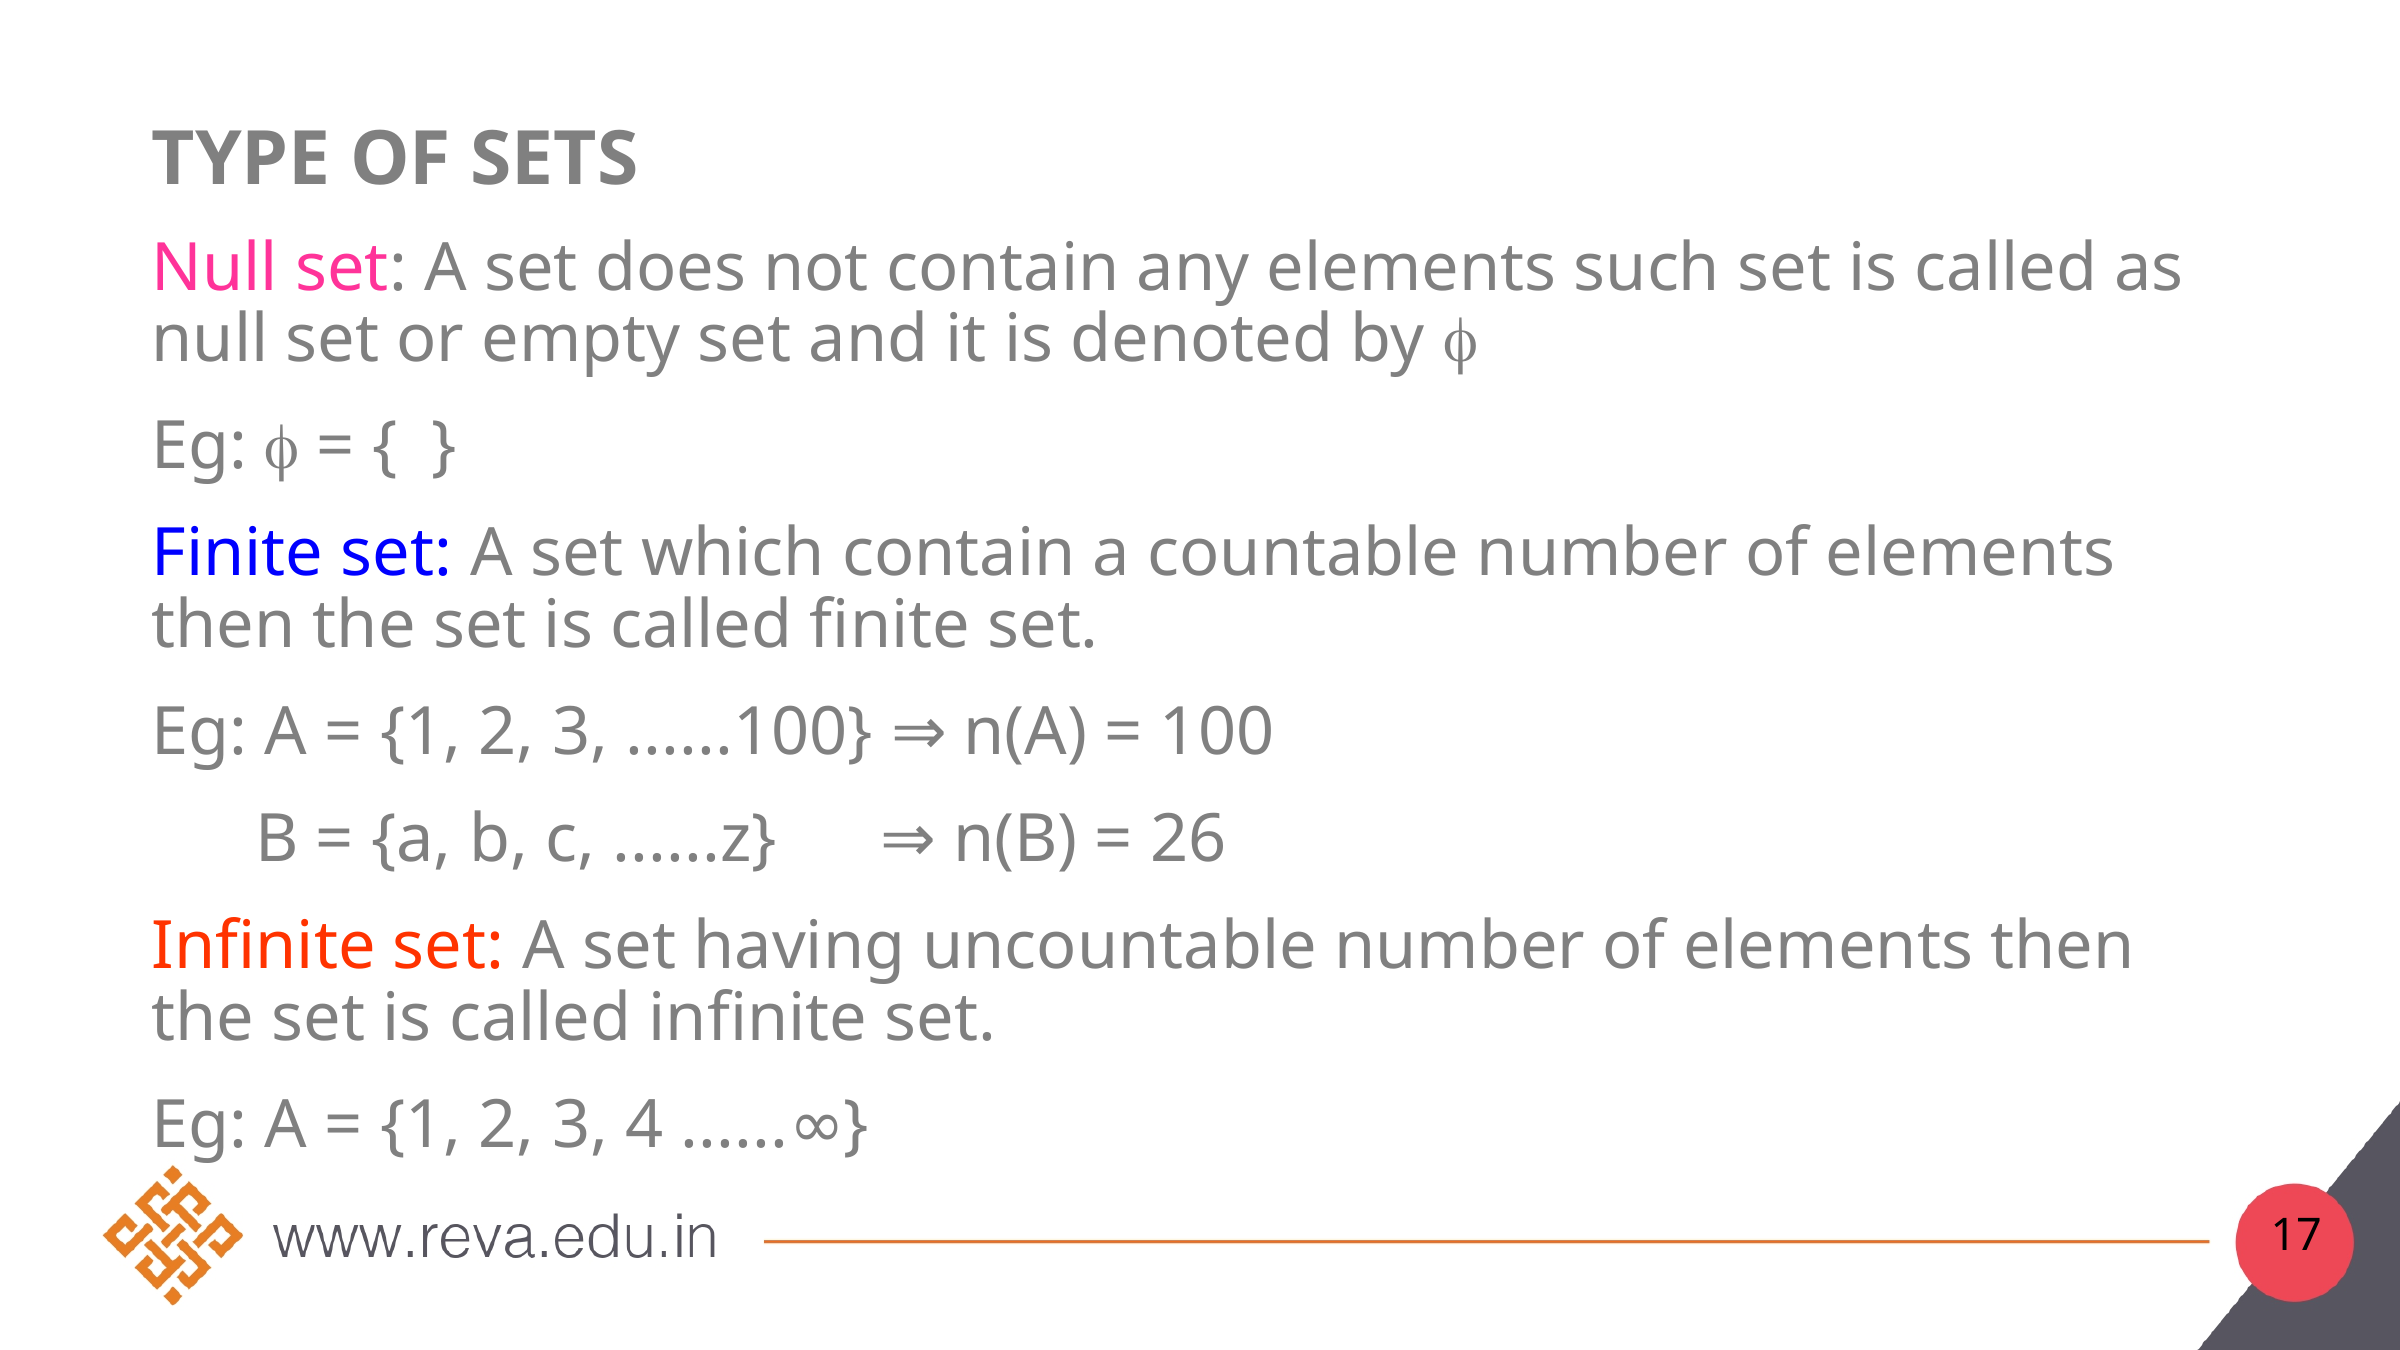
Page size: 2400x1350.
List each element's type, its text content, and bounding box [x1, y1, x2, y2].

slide_number 17 [2237, 1200, 2355, 1272]
title Type of sets [136, 77, 713, 225]
list Null set: A set does not contain any elements such set is called as null set or empty set and it is denoted by f Eg: f = { } Finite set: A set which contain a countable number of elements then the set is called finite set. Eg: A = {1, 2, 3, ......100} ⇒ n(A) = 100 B = {a, b, c, ......z} ⇒ n(B) = 26 Infinite set: A set having uncountable number of elements then the set is called infinite set. Eg: A = {1, 2, 3, 4 ......∞} [136, 225, 2264, 1154]
picture [0, 0, 2400, 1350]
